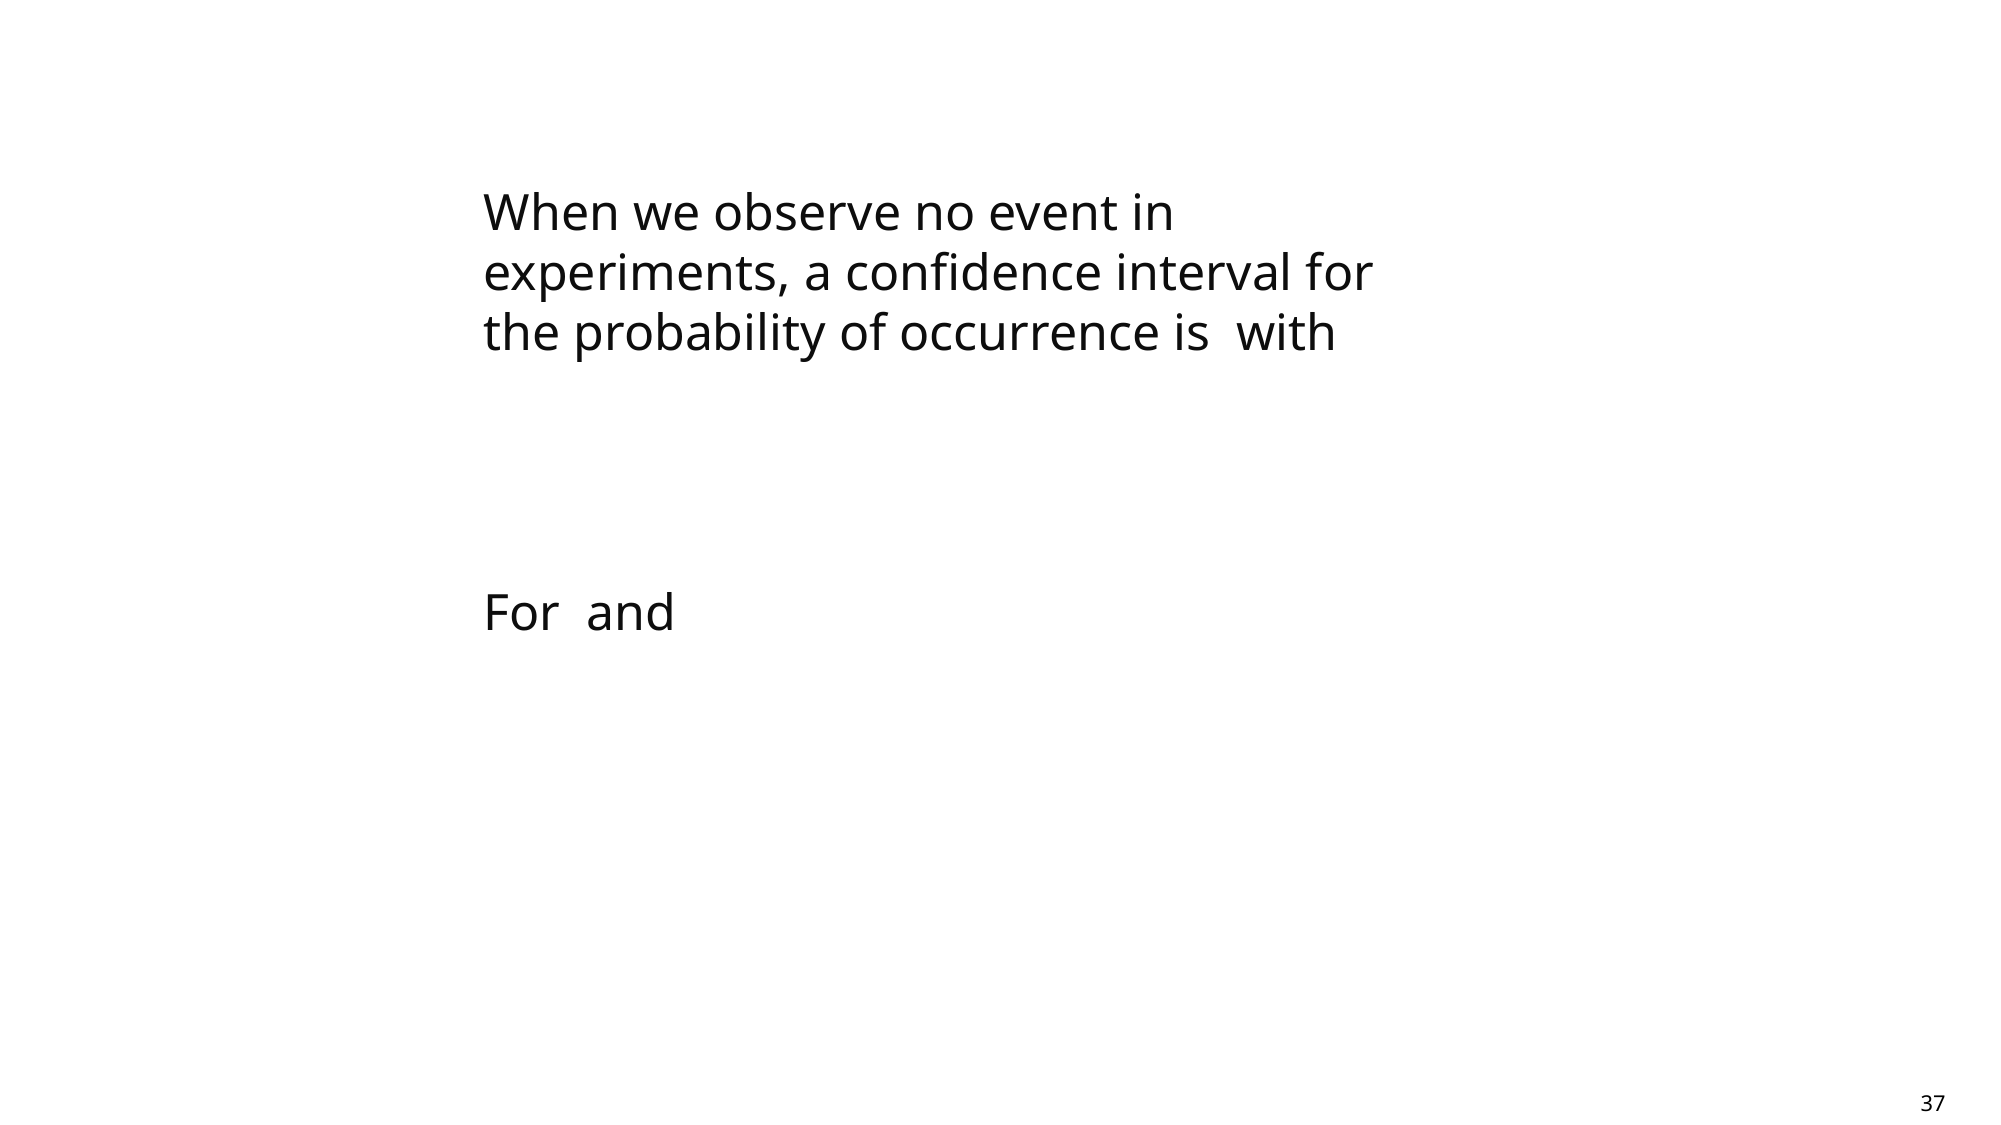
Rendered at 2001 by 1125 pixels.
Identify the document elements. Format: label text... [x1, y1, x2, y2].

footer 37 [1866, 1082, 2000, 1125]
